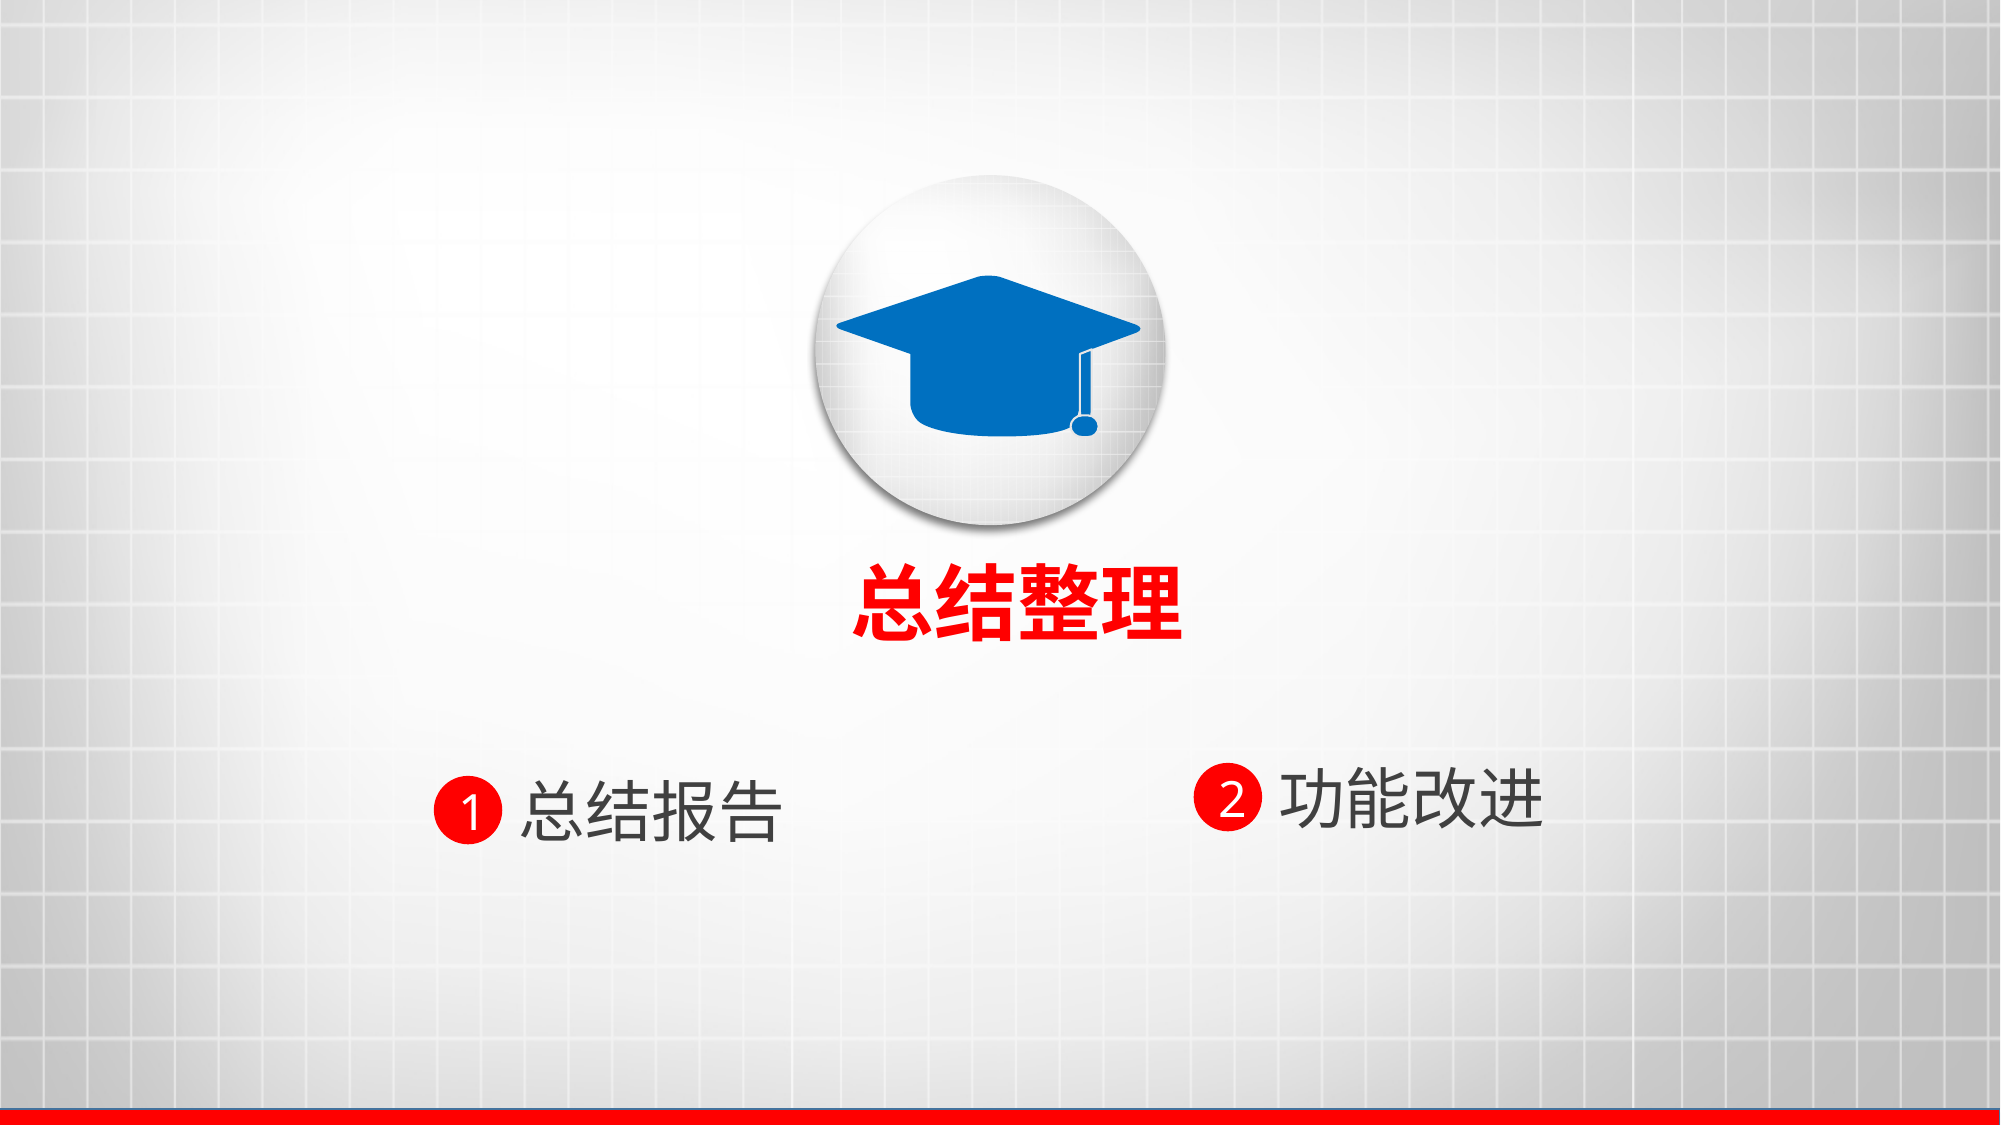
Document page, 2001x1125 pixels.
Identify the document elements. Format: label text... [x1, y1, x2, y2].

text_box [834, 275, 1142, 438]
text_box 1 [432, 774, 504, 846]
picture [0, 0, 2001, 1125]
text_box 总结整理 [797, 544, 1199, 659]
text_box 总结报告 [503, 762, 801, 857]
text_box 功能改进 [1263, 749, 1561, 844]
text_box 2 [1192, 761, 1264, 833]
text_box [814, 174, 1167, 527]
text_box [0, 1108, 2000, 1125]
